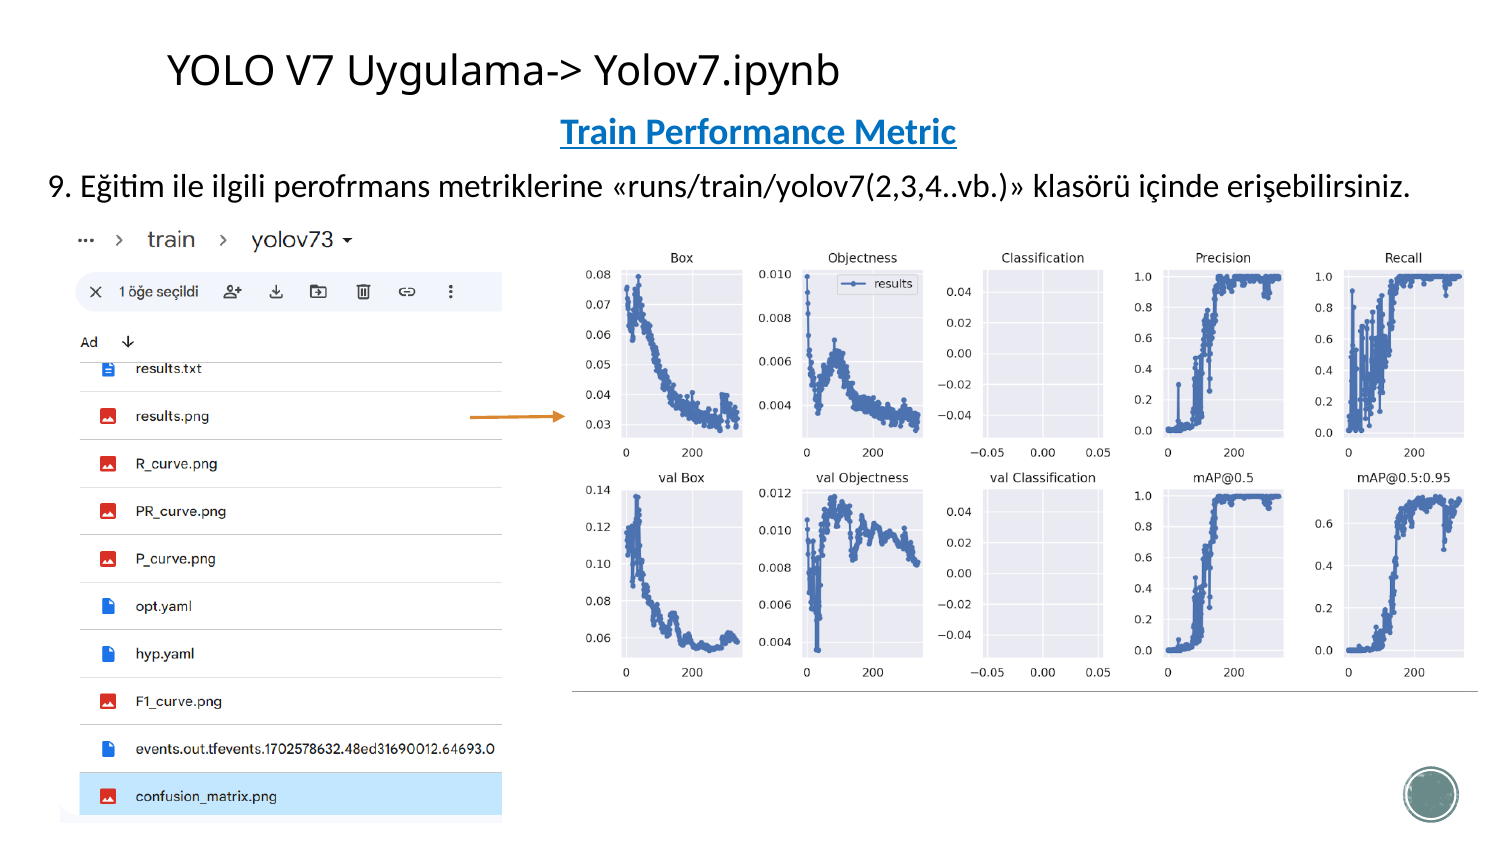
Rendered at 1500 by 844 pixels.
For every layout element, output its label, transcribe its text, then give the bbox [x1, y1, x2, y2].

picture [572, 240, 1478, 692]
title YOLO V7 Uygulama-> Yolov7.ipynb [152, 0, 1338, 99]
text_box Train Performance Metric 9. Eğitim ile ilgili perofrmans metriklerine «runs/train/yolov7(2,3,4..vb.)» klasörü içinde erişebilirsiniz. [32, 99, 1485, 833]
picture [60, 220, 502, 823]
